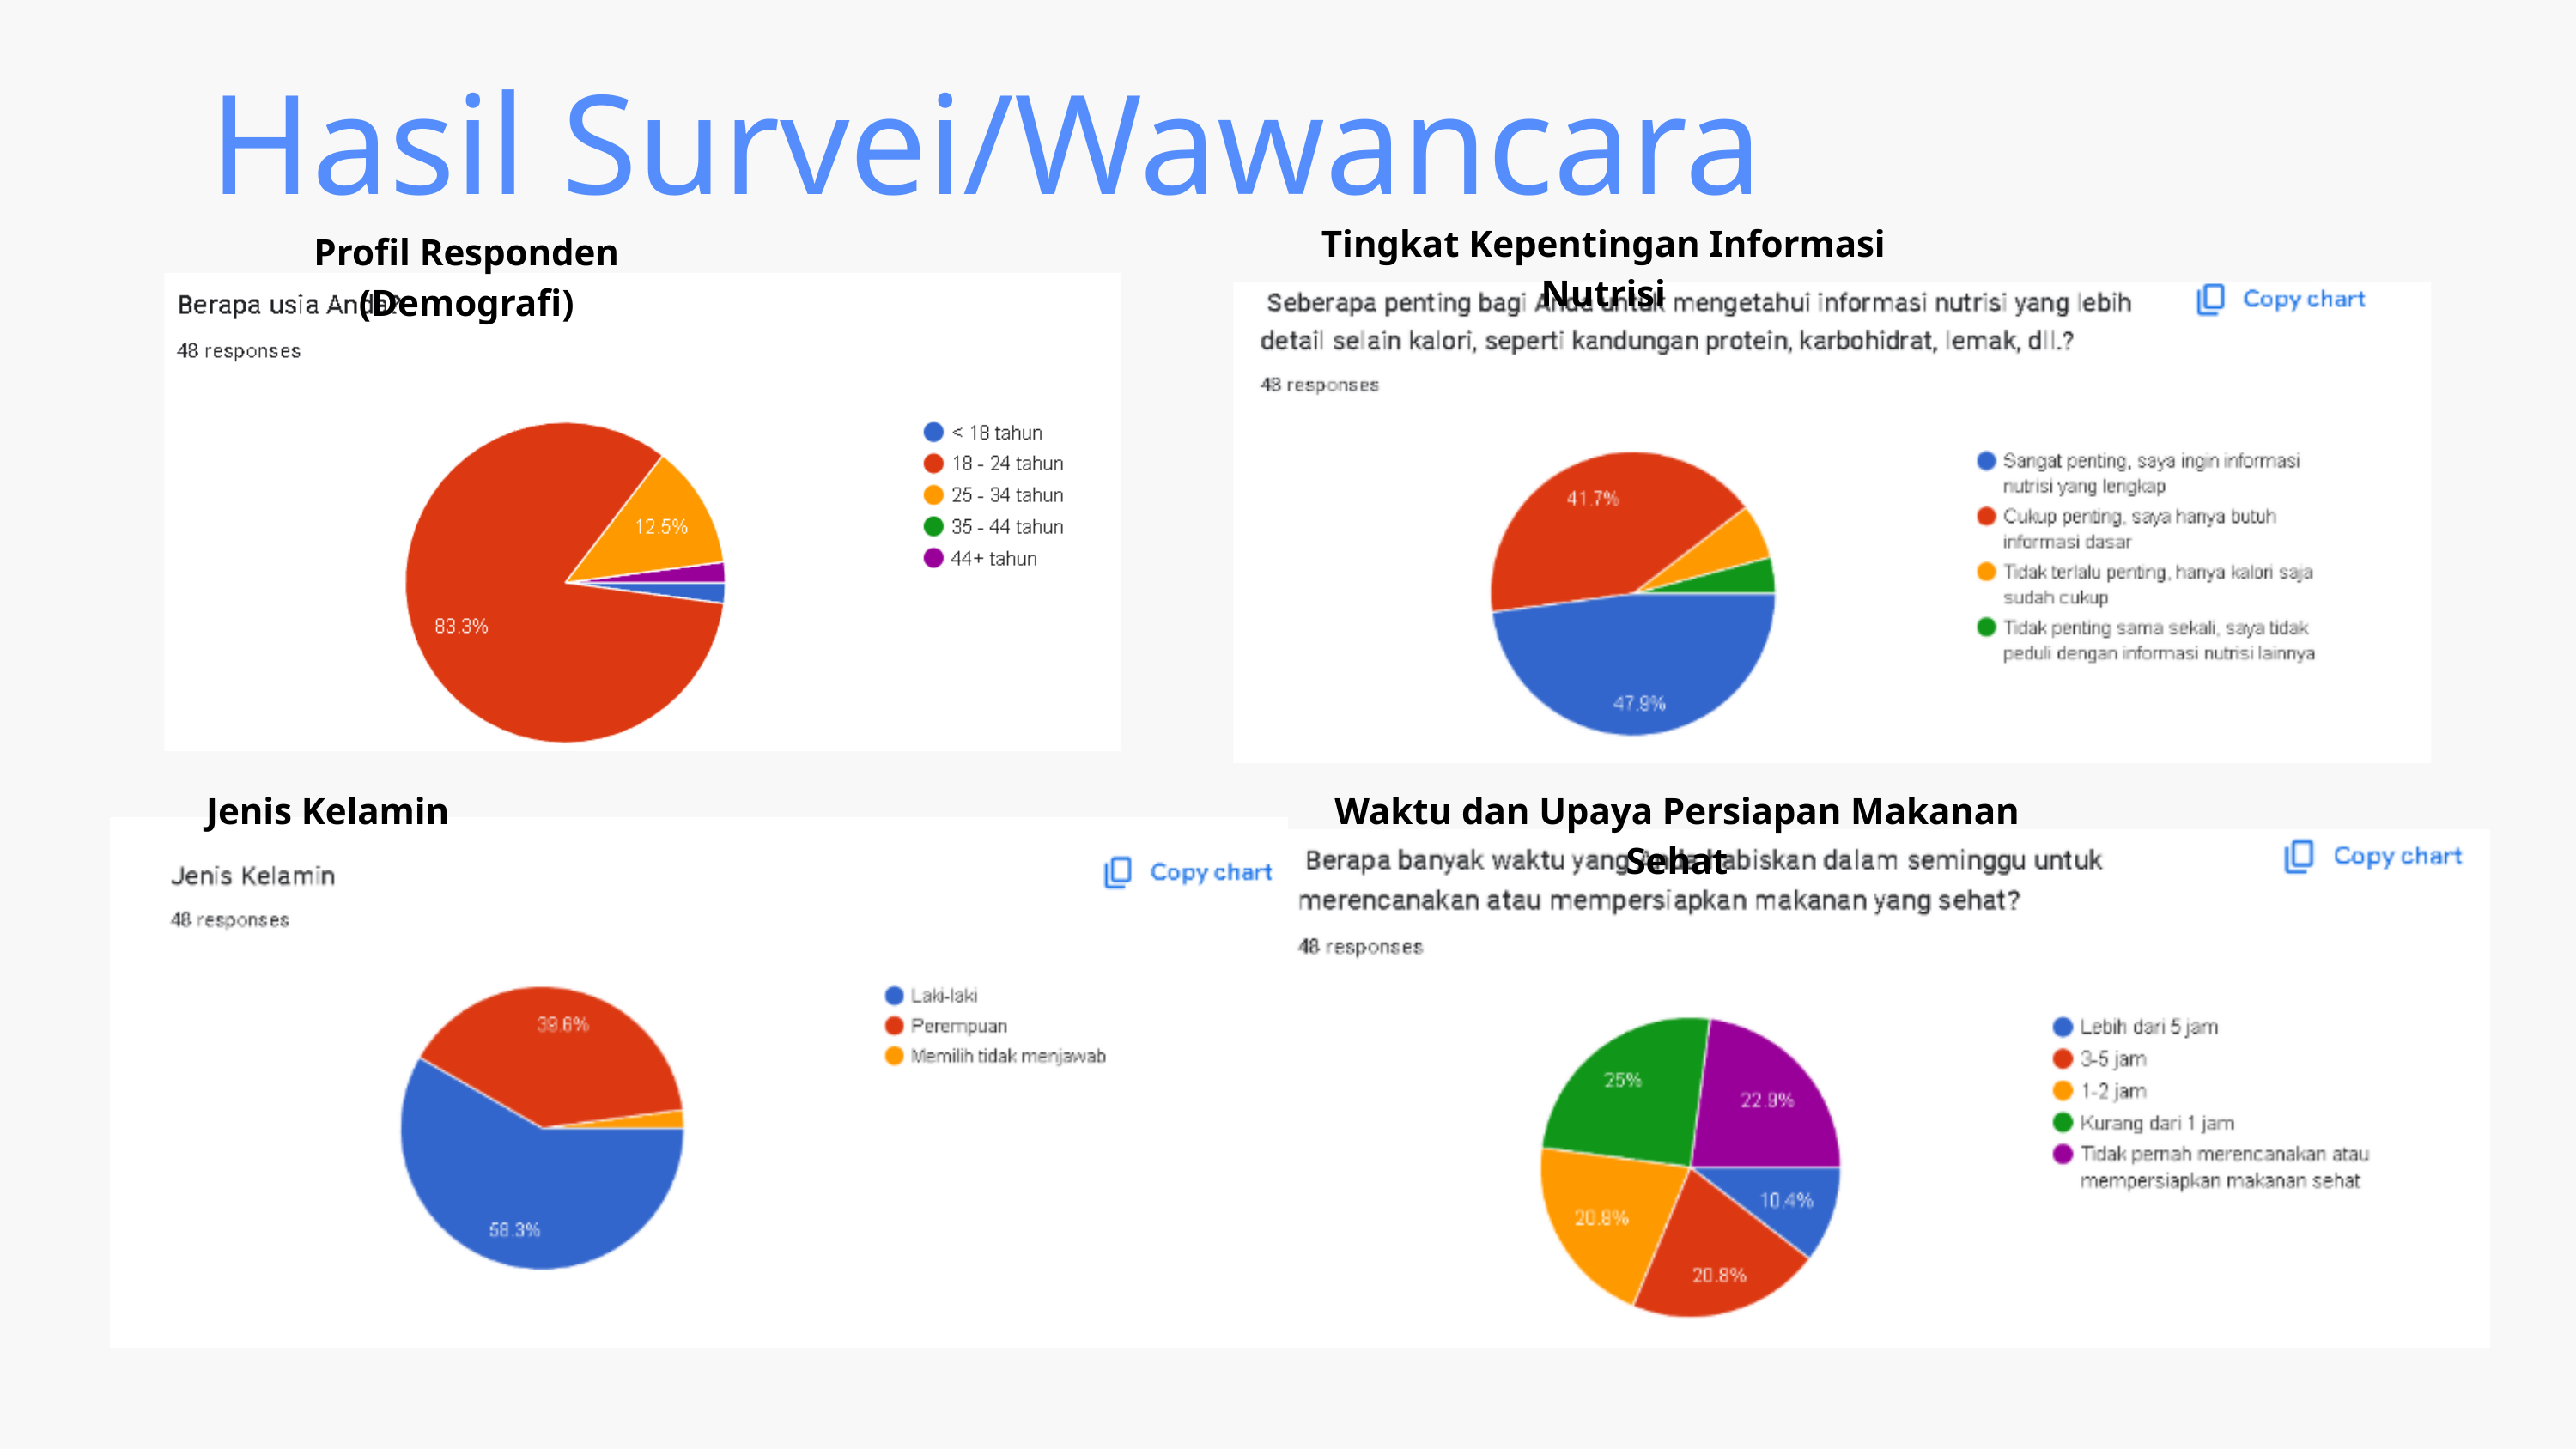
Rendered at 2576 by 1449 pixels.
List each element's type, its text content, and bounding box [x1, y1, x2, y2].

text_box Profil Responden (Demografi) [205, 222, 728, 324]
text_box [109, 273, 586, 650]
text_box Jenis Kelamin [205, 780, 451, 832]
text_box [1233, 282, 2432, 763]
text_box [1287, 829, 2490, 1348]
text_box Hasil Survei/Wawancara [0, 74, 2011, 222]
text_box Waktu dan Upaya Persiapan Makanan Sehat [1293, 780, 2061, 882]
text_box [164, 273, 1122, 751]
text_box [109, 817, 1289, 1348]
text_box Tingkat Kepentingan Informasi Nutrisi [1269, 213, 1937, 315]
